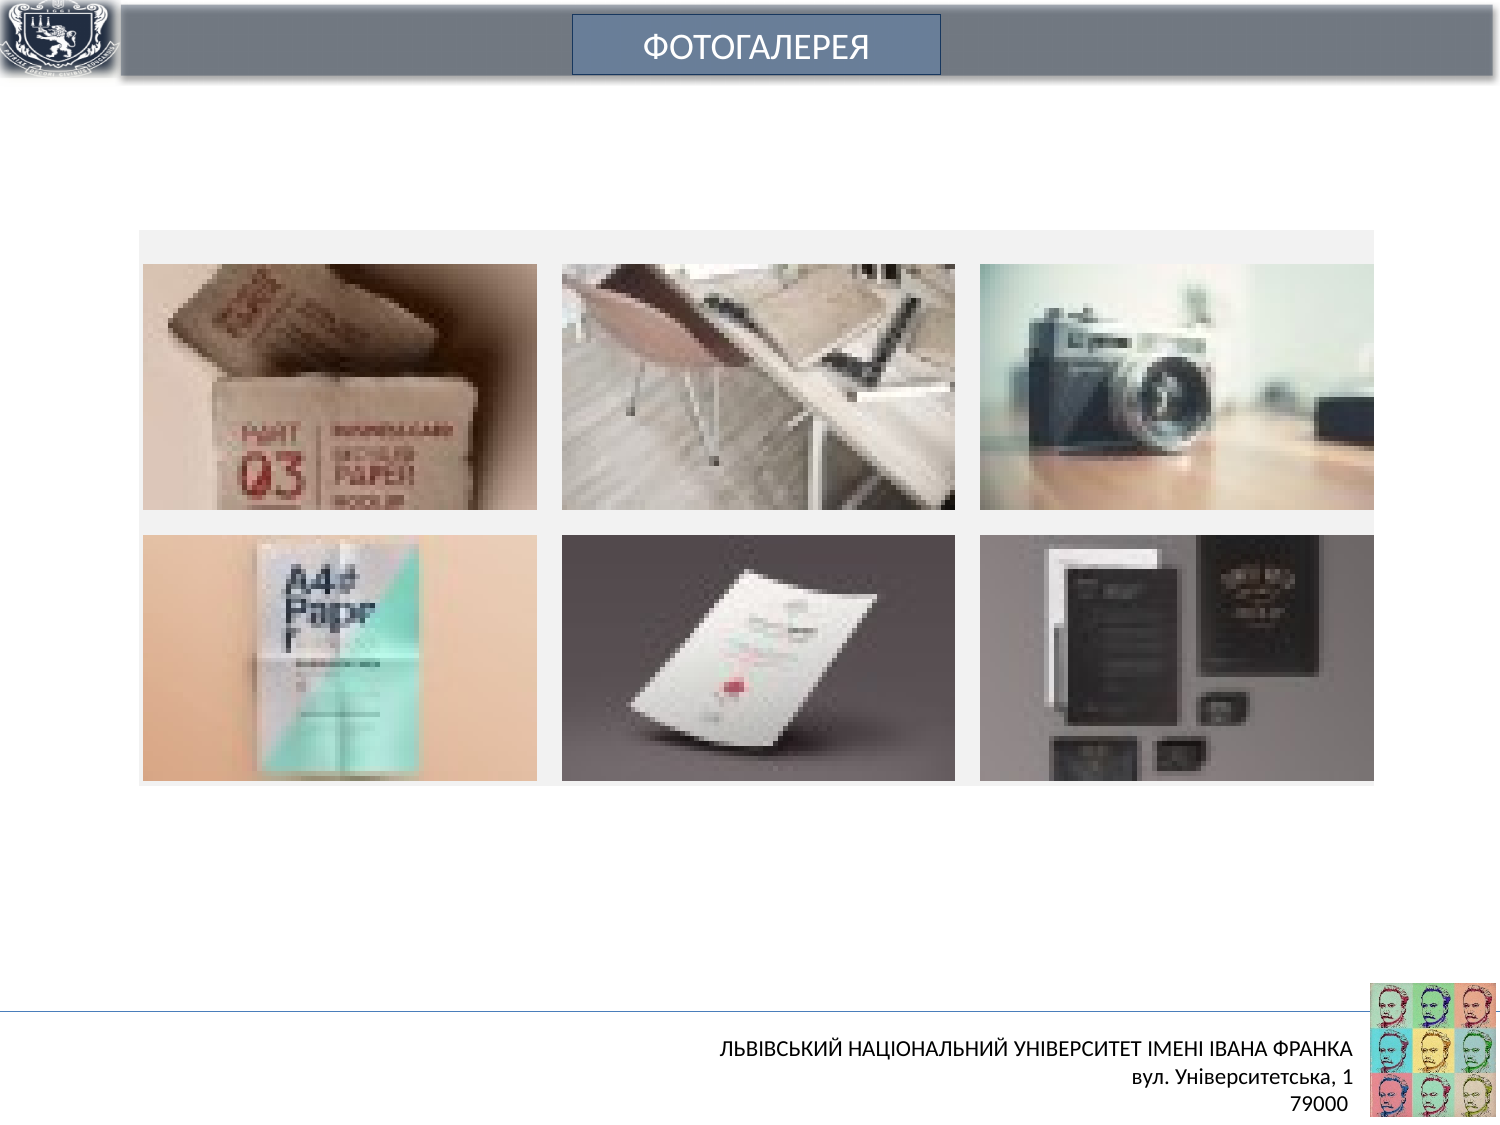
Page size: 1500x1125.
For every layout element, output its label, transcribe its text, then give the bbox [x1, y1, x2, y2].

text_box ФОТОГАЛЕРЕЯ [572, 14, 941, 75]
text_box [125, 4, 1494, 76]
text_box ЛЬВІВСЬКИЙ НАЦІОНАЛЬНИЙ УНІВЕРСИТЕТ ІМЕНІ ІВАНА ФРАНКА вул. Університетська, 1 79000 [704, 1026, 1369, 1124]
picture [1369, 982, 1497, 1117]
picture [0, 0, 122, 79]
picture [139, 230, 1374, 786]
